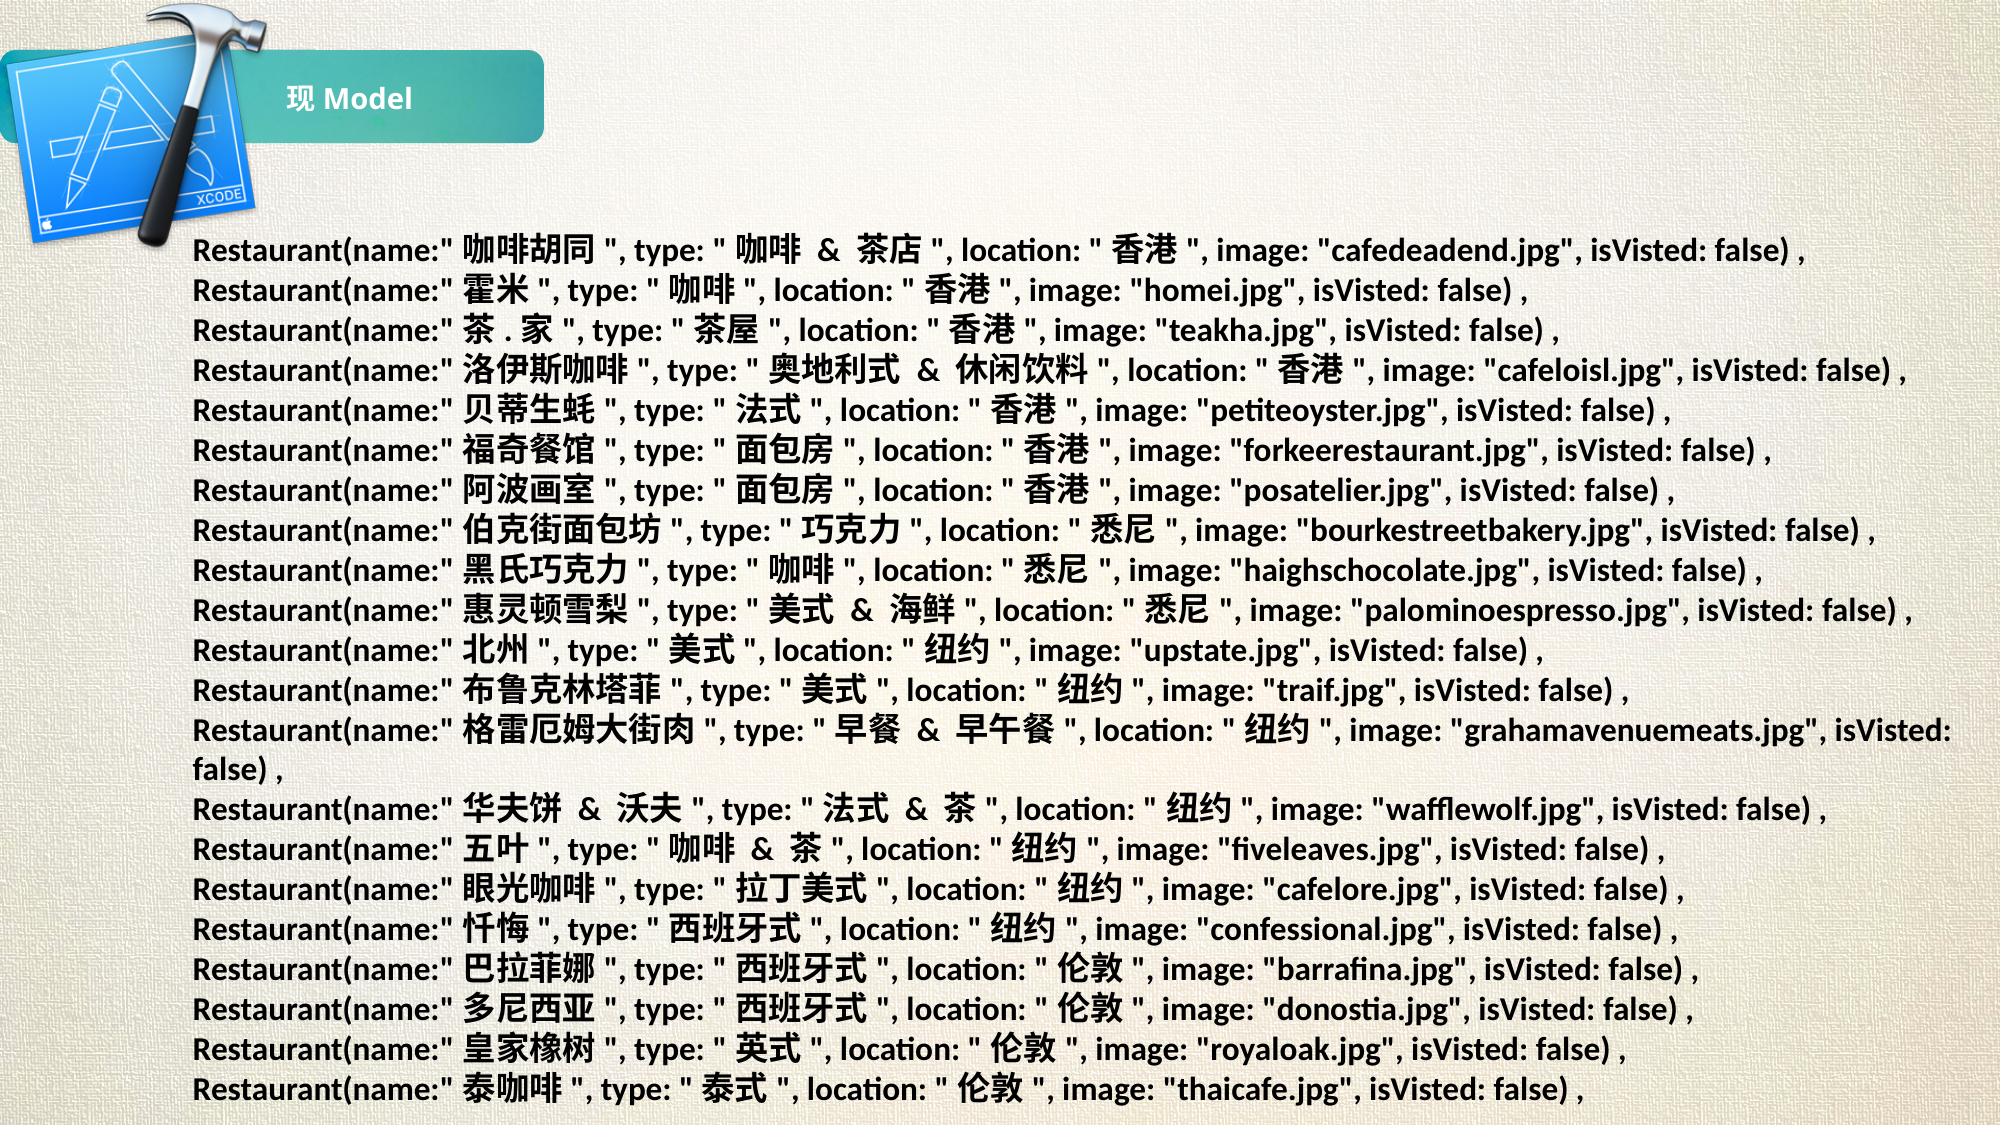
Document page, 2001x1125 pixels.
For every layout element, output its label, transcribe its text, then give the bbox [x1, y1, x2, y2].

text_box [272, 72, 611, 170]
text_box Restaurant(name:"咖啡胡同", type: "咖啡 & 茶店", location: "香港", image: "cafedeadend.jpg", isVisted: false) , Restaurant(name:"霍米", type: "咖啡", location: "香港", image: "homei.jpg", isVisted: false) , Restaurant(name:"茶.家", type: "茶屋", location: "香港", image: "teakha.jpg", isVisted: false) , Restaurant(name:"洛伊斯咖啡", type: "奥地利式 & 休闲饮料", location: "香港", image: "cafeloisl.jpg", isVisted: false) , Restaurant(name:"贝蒂生蚝", type: "法式", location: "香港", image: "petiteoyster.jpg", isVisted: false) , Restaurant(name:"福奇餐馆", type: "面包房", location: "香港", image: "forkeerestaurant.jpg", isVisted: false) , Restaurant(name:"阿波画室", type: "面包房", location: "香港", image: "posatelier.jpg", isVisted: false) , Restaurant(name:"伯克街面包坊", type: "巧克力", location: "悉尼", image: "bourkestreetbakery.jpg", isVisted: false) , Restaurant(name:"黑氏巧克力", type: "咖啡", location: "悉尼", image: "haighschocolate.jpg", isVisted: false) , Restaurant(name:"惠灵顿雪梨", type: "美式 & 海鲜", location: "悉尼", image: "palominoespresso.jpg", isVisted: false) , Restaurant(name:"北州", type: "美式", location: "纽约", image: "upstate.jpg", isVisted: false) , Restaurant(name:"布鲁克林塔菲", type: "美式", location: "纽约", image: "traif.jpg", isVisted: false) , Restaurant(name:"格雷厄姆大街肉", type: "早餐 & 早午餐", location: "纽约", image: "grahamavenuemeats.jpg", isVisted: false) , Restaurant(name:"华夫饼 & 沃夫", type: "法式 & 茶", location: "纽约", image: "wafflewolf.jpg", isVisted: false) , Restaurant(name:"五叶", type: "咖啡 & 茶", location: "纽约", image: "fiveleaves.jpg", isVisted: false) , Restaurant(name:"眼光咖啡", type: "拉丁美式", location: "纽约", image: "cafelore.jpg", isVisted: false) , Restaurant(name:"忏悔", type: "西班牙式", location: "纽约", image: "confessional.jpg", isVisted: false) , Restaurant(name:"巴拉菲娜", type: "西班牙式", location: "伦敦", image: "barrafina.jpg", isVisted: false) , Restaurant(name:"多尼西亚", type: "西班牙式", location: "伦敦", image: "donostia.jpg", isVisted: false) , Restaurant(name:"皇家橡树", type: "英式", location: "伦敦", image: "royaloak.jpg", isVisted: false) , Restaurant(name:"泰咖啡", type: "泰式", location: "伦敦", image: "thaicafe.jpg", isVisted: false) , [177, 221, 2000, 1125]
picture [0, 0, 2000, 1125]
text_box [272, 48, 545, 72]
